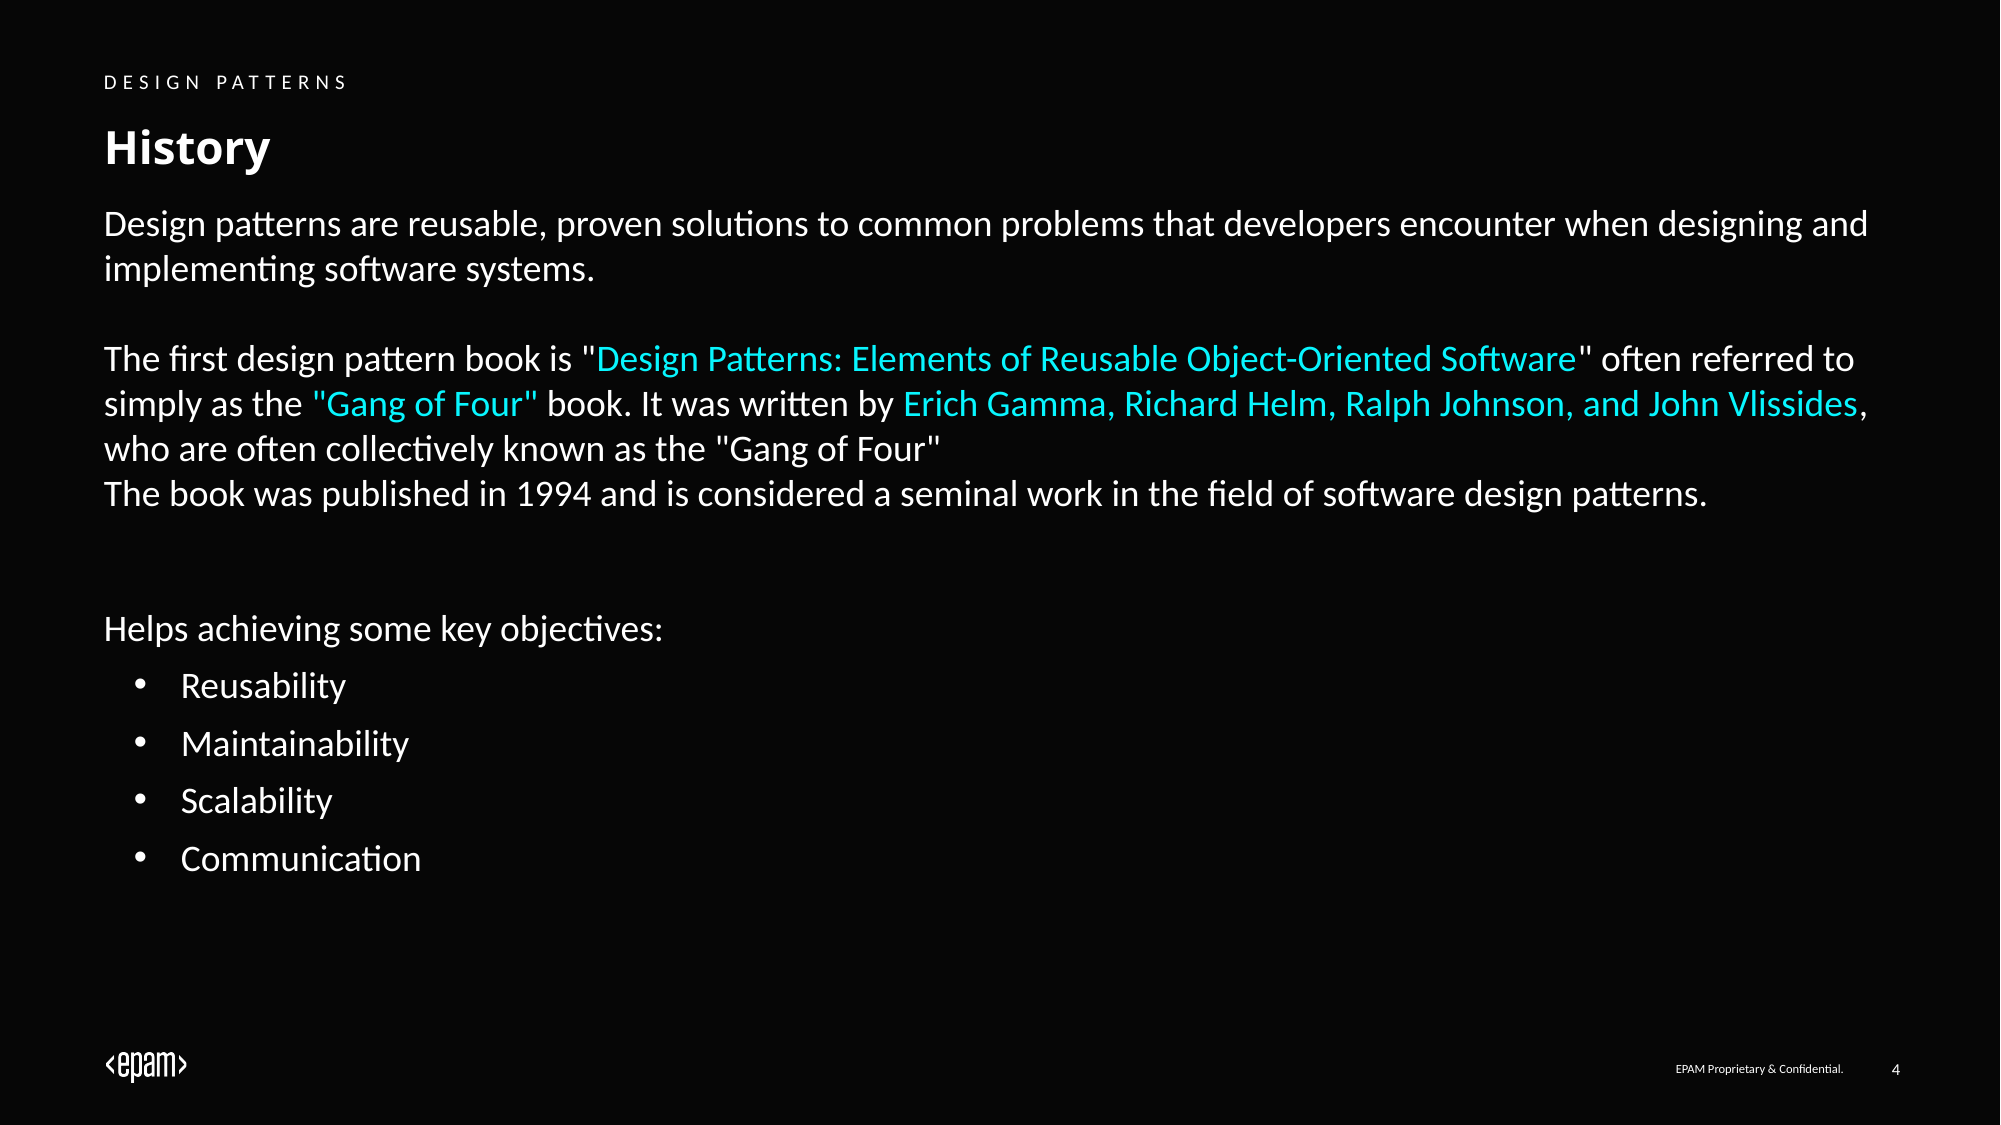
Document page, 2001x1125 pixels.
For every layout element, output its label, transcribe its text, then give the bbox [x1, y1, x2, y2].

title History [103, 118, 1892, 175]
list Design Patterns [103, 68, 697, 106]
list Design patterns are reusable, proven solutions to common problems that developers encounter when designing and implementing software systems. The first design pattern book is "Design Patterns: Elements of Reusable Object-Oriented Software" often referred to simply as the "Gang of Four" book. It was written by Erich Gamma, Richard Helm, Ralph Johnson, and John Vlissides, who are often collectively known as the "Gang of Four" The book was published in 1994 and is considered a seminal work in the field of software design patterns. Helps achieving some key objectives: Reusability Maintainability Scalability Communication [103, 198, 1892, 1020]
